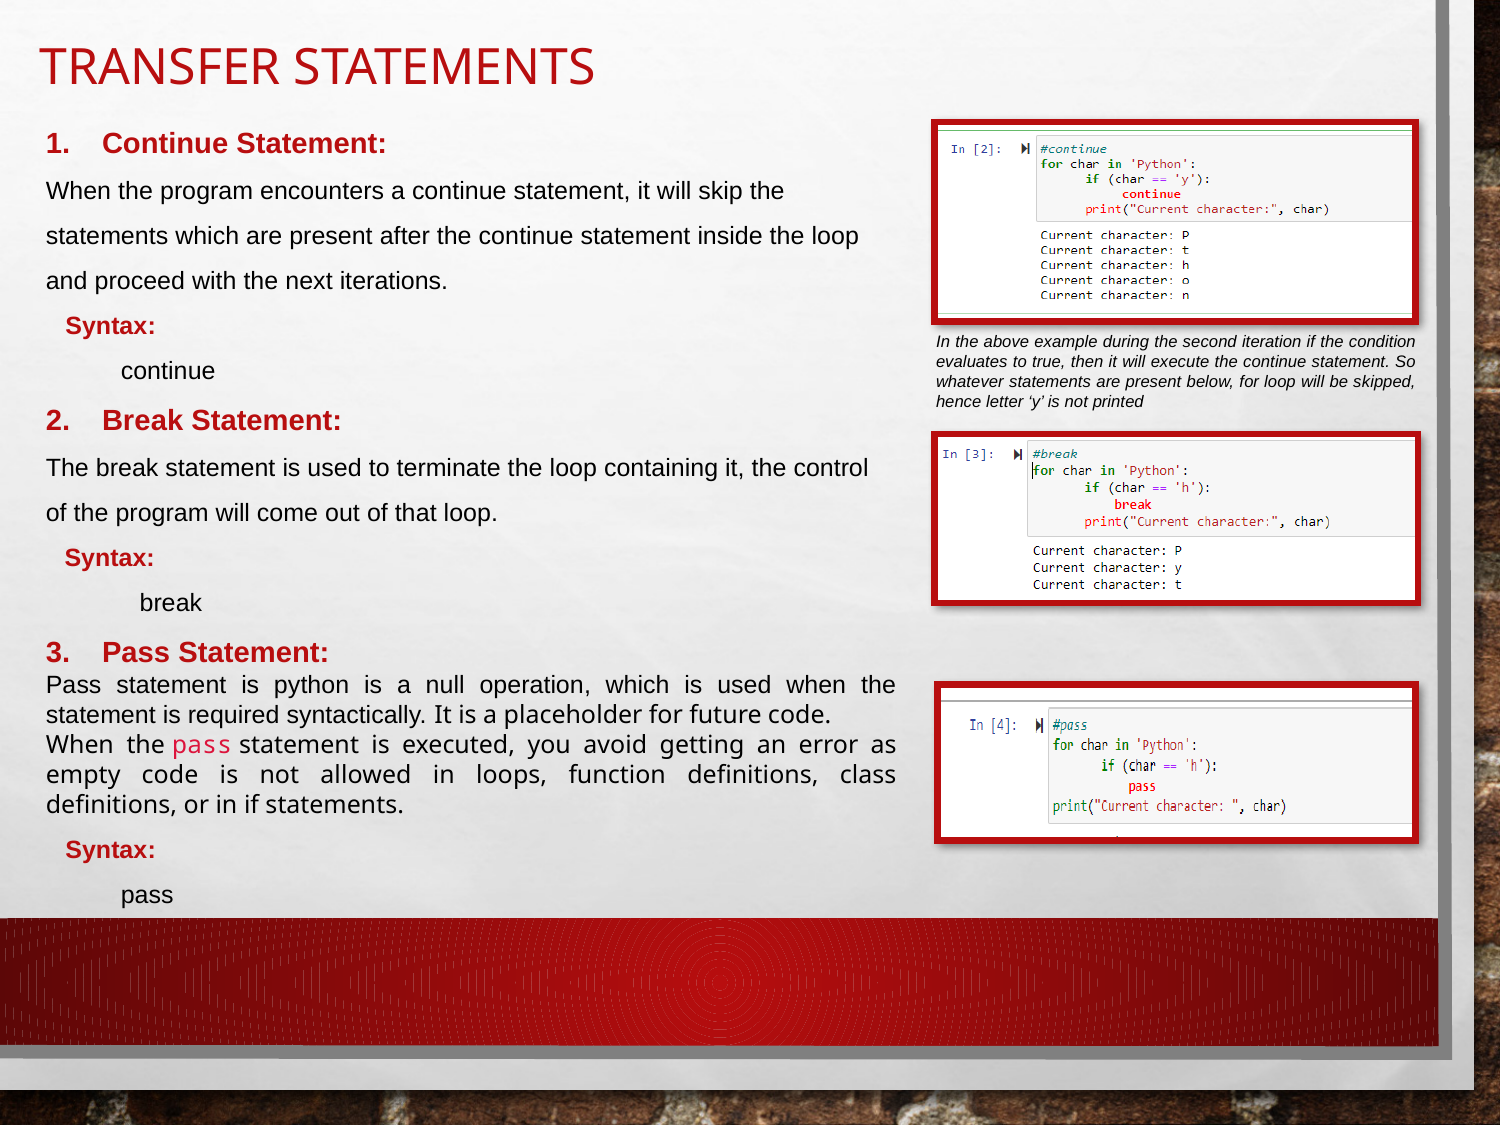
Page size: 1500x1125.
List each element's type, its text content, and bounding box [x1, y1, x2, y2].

title Transfer Statements [24, 37, 1305, 100]
text_box Continue Statement: When the program encounters a continue statement, it will skip the statements which are present after the continue statement inside the loop and proceed with the next iterations. Syntax: continue Break Statement: The break statement is used to terminate the loop containing it, the control of the program will come out of that loop. Syntax: break Pass Statement: Pass statement is python is a null operation, which is used when the statement is required syntactically. It is a placeholder for future code. When the pass statement is executed, you avoid getting an error as empty code is not allowed in loops, function definitions, class definitions, or in if statements. Syntax: pass [31, 99, 913, 916]
picture [0, 0, 1438, 918]
picture [0, 0, 1500, 1125]
text_box In the above example during the second iteration if the condition evaluates to true, then it will execute the continue statement. So whatever statements are present below, for loop will be skipped, hence letter ‘y’ is not printed [921, 323, 1432, 418]
